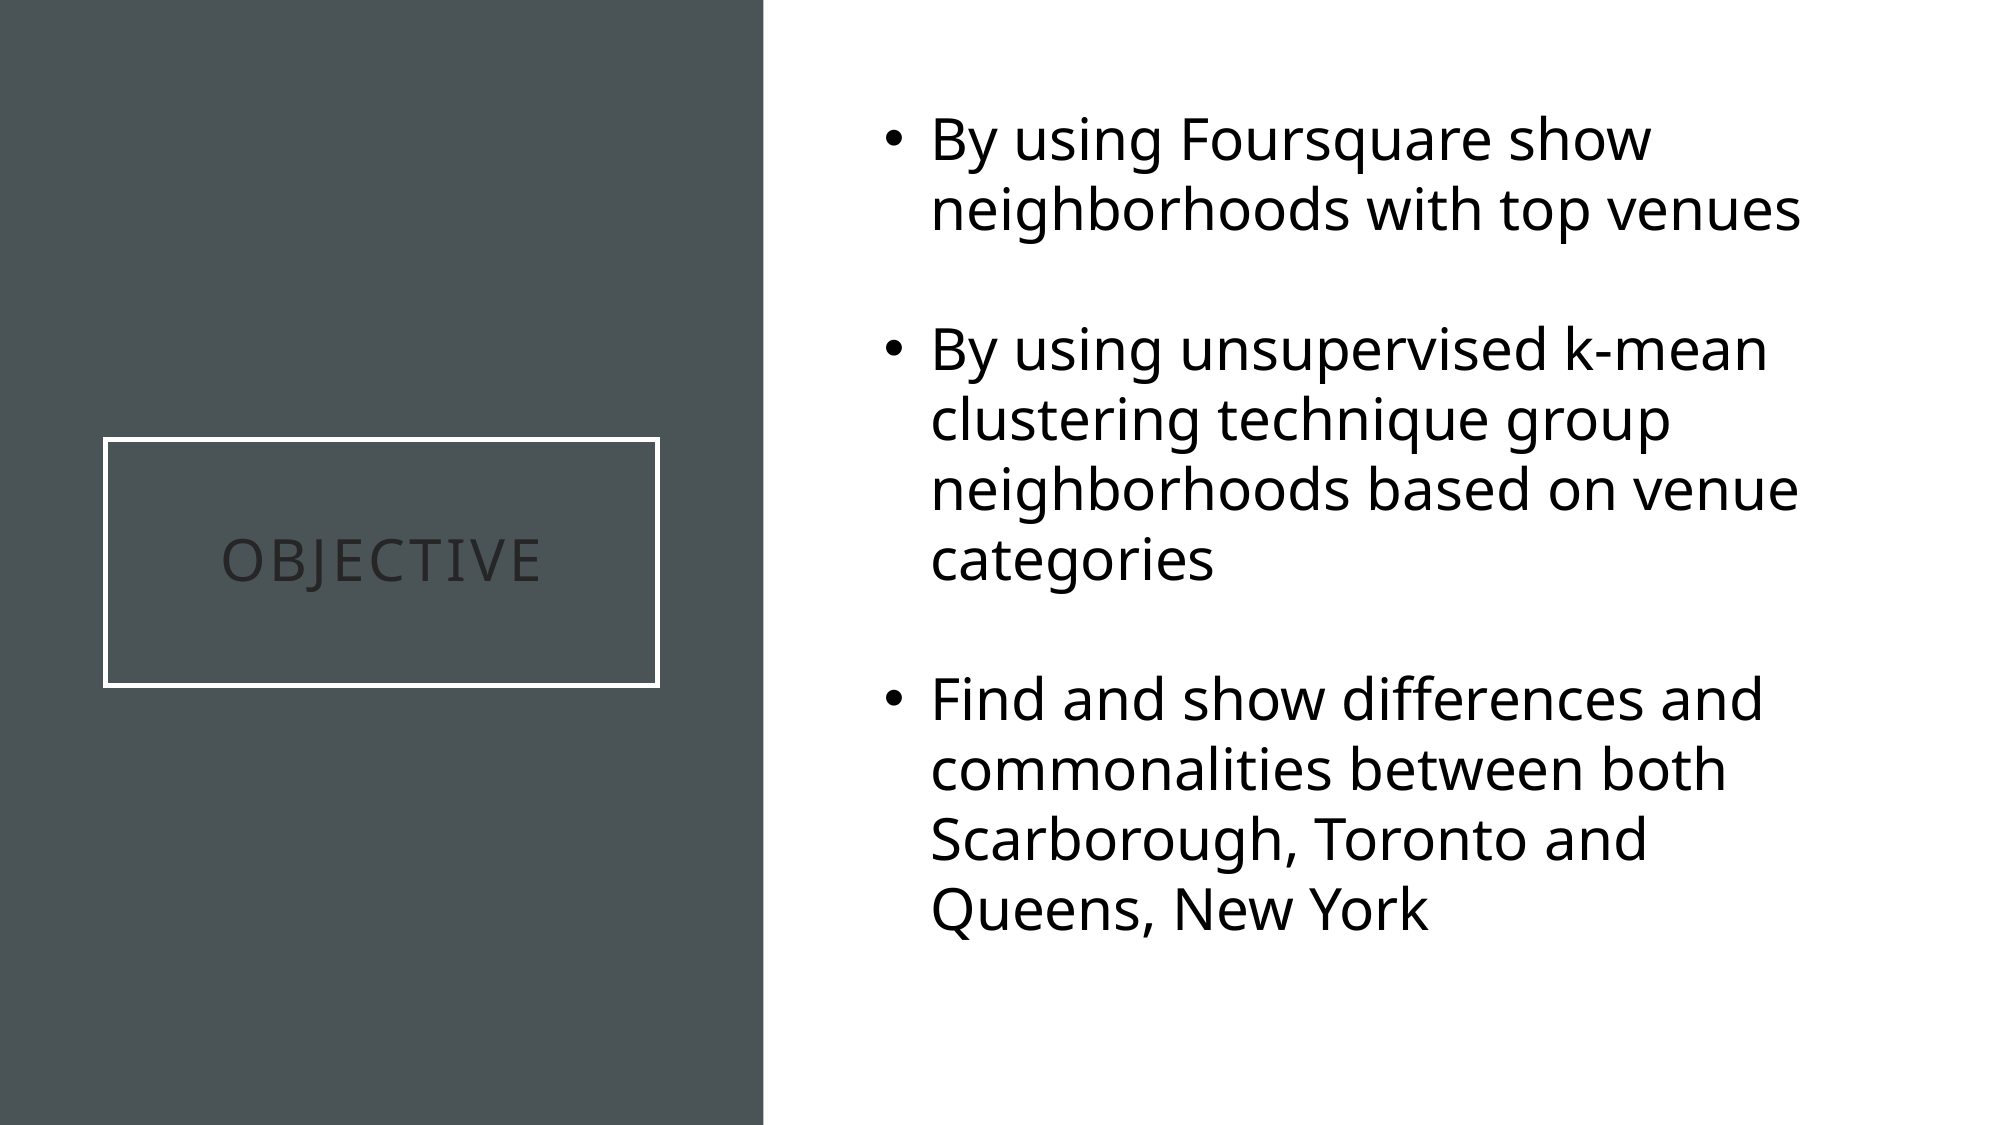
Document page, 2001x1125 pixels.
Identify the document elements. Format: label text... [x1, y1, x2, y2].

text_box [764, 0, 2000, 1125]
text_box [0, 0, 764, 1125]
text_box By using Foursquare show neighborhoods with top venues By using unsupervised k-mean clustering technique group neighborhoods based on venue categories Find and show differences and commonalities between both Scarborough, Toronto and Queens, New York [869, 94, 1869, 950]
title Objective [103, 437, 660, 688]
